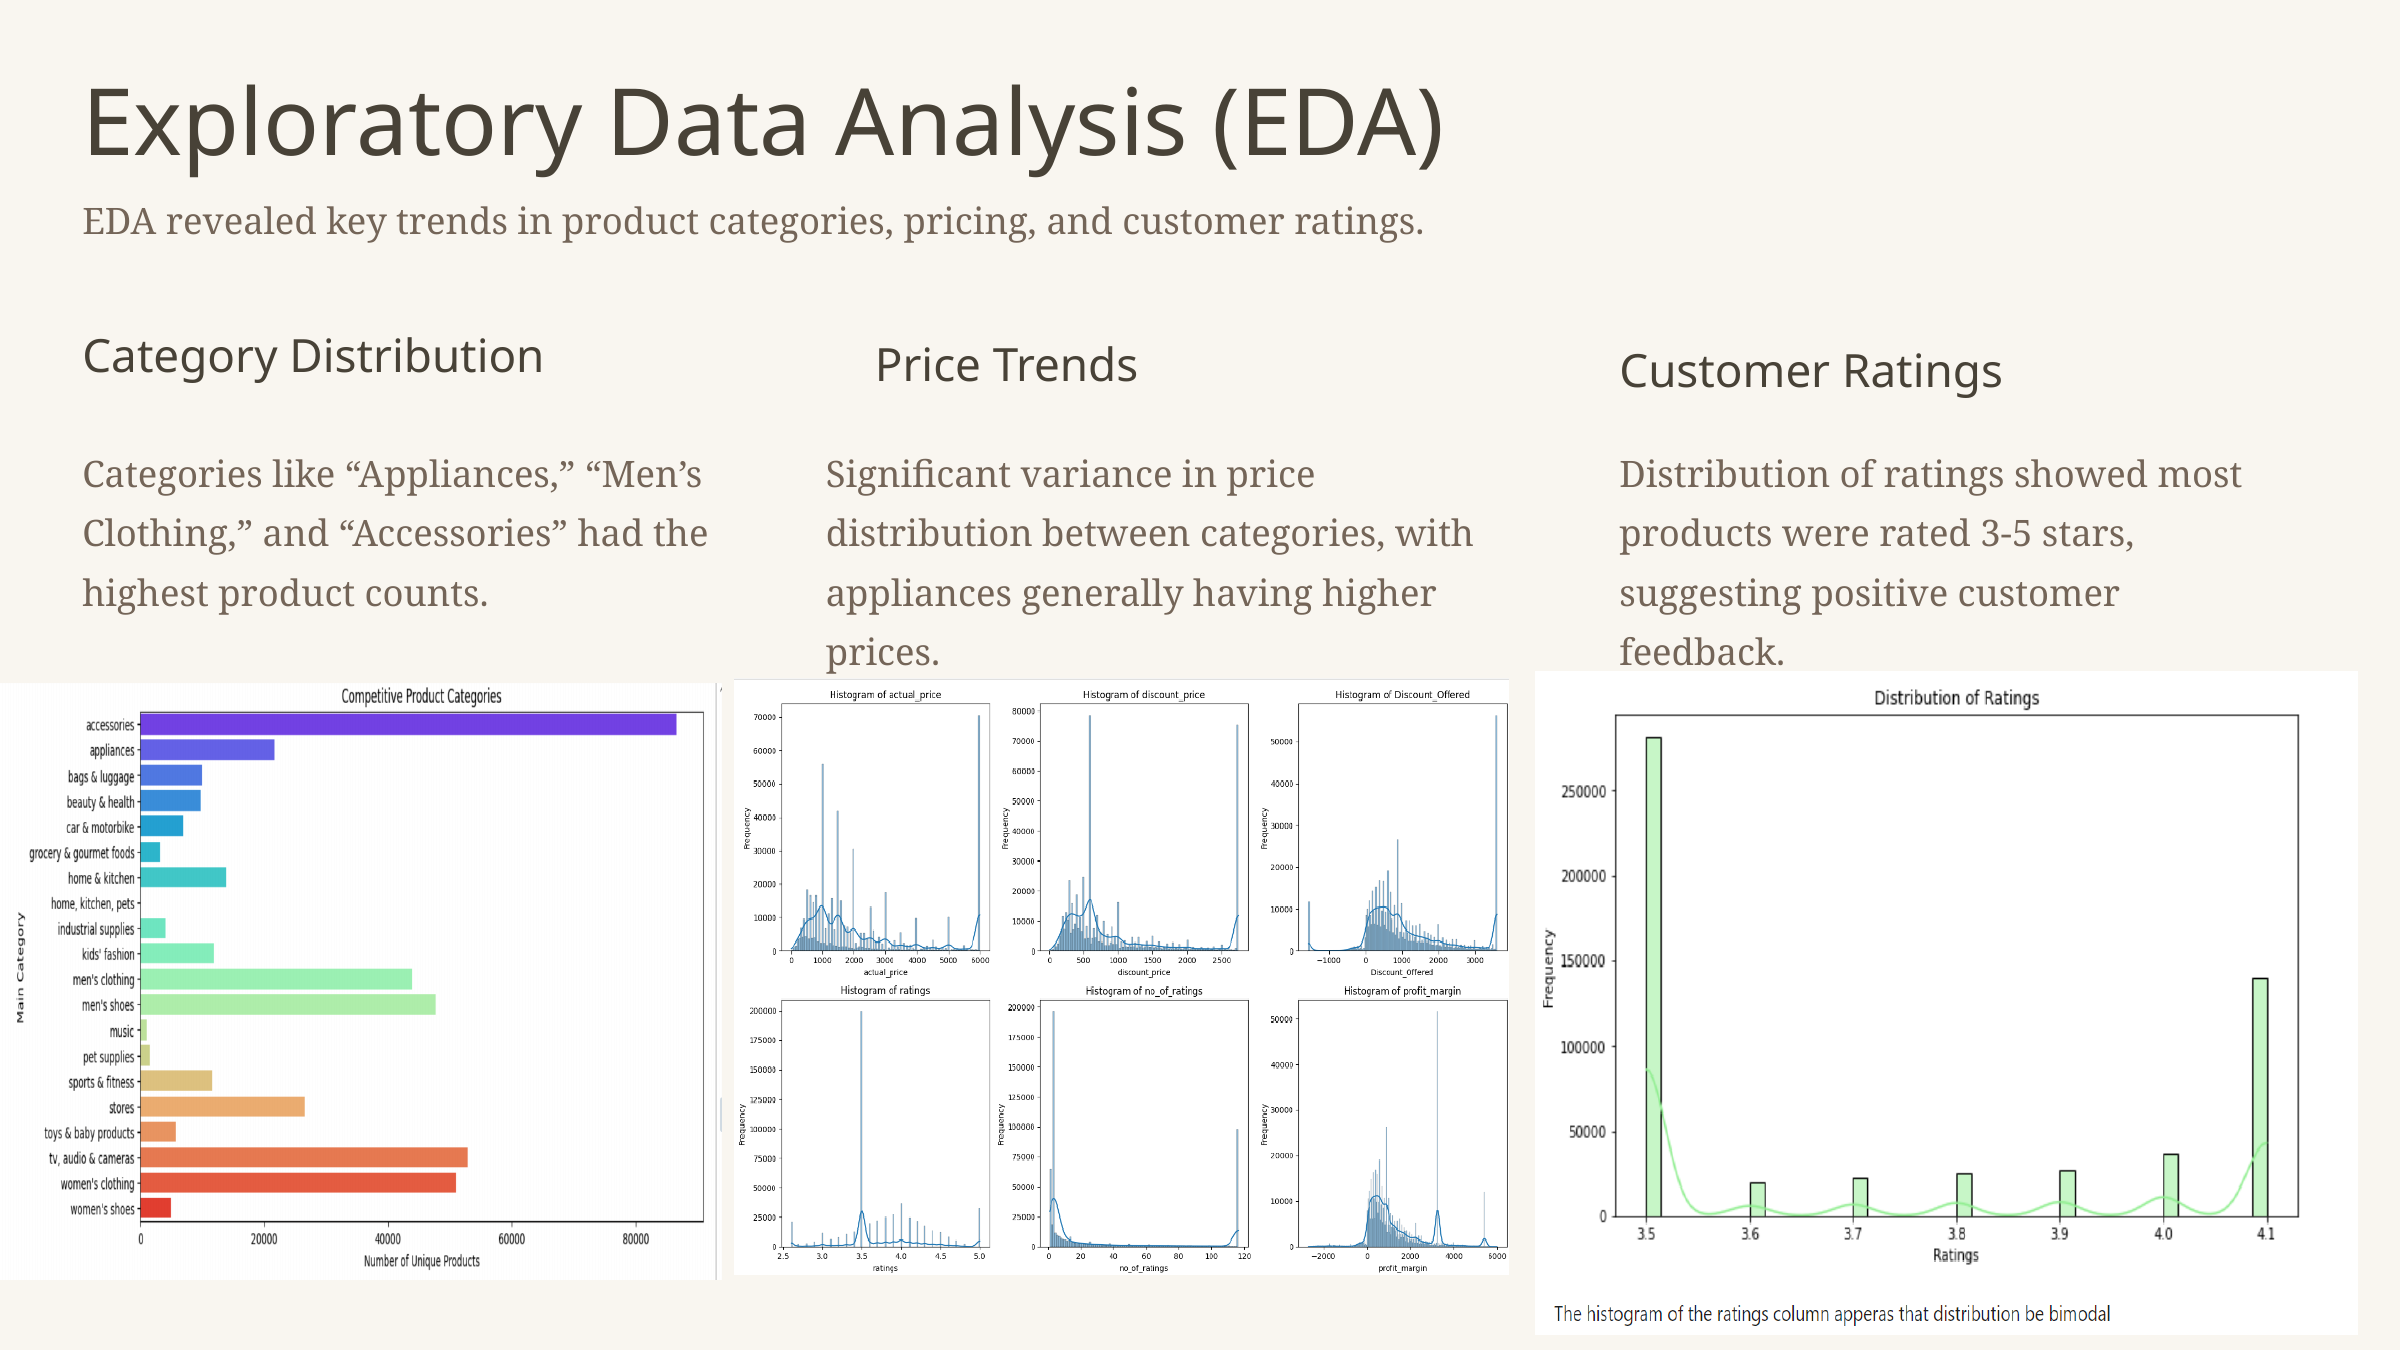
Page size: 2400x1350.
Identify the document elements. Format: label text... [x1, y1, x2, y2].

text_box Price Trends [874, 332, 1340, 392]
text_box Categories like “Appliances,” “Men’s Clothing,” and “Accessories” had the highest product counts. [82, 435, 735, 614]
text_box Distribution of ratings showed most products were rated 3-5 stars, suggesting positive customer feedback. [1619, 435, 2272, 614]
text_box Category Distribution [82, 323, 581, 383]
text_box EDA revealed key trends in product categories, pricing, and customer ratings. [82, 182, 2222, 242]
text_box Significant variance in price distribution between categories, with appliances generally having higher prices. [825, 435, 1479, 674]
text_box Exploratory Data Analysis (EDA) [82, 58, 1589, 176]
picture [0, 683, 722, 1280]
picture [734, 678, 1509, 1275]
text_box Customer Ratings [1619, 339, 2085, 398]
picture [1534, 671, 2389, 1341]
